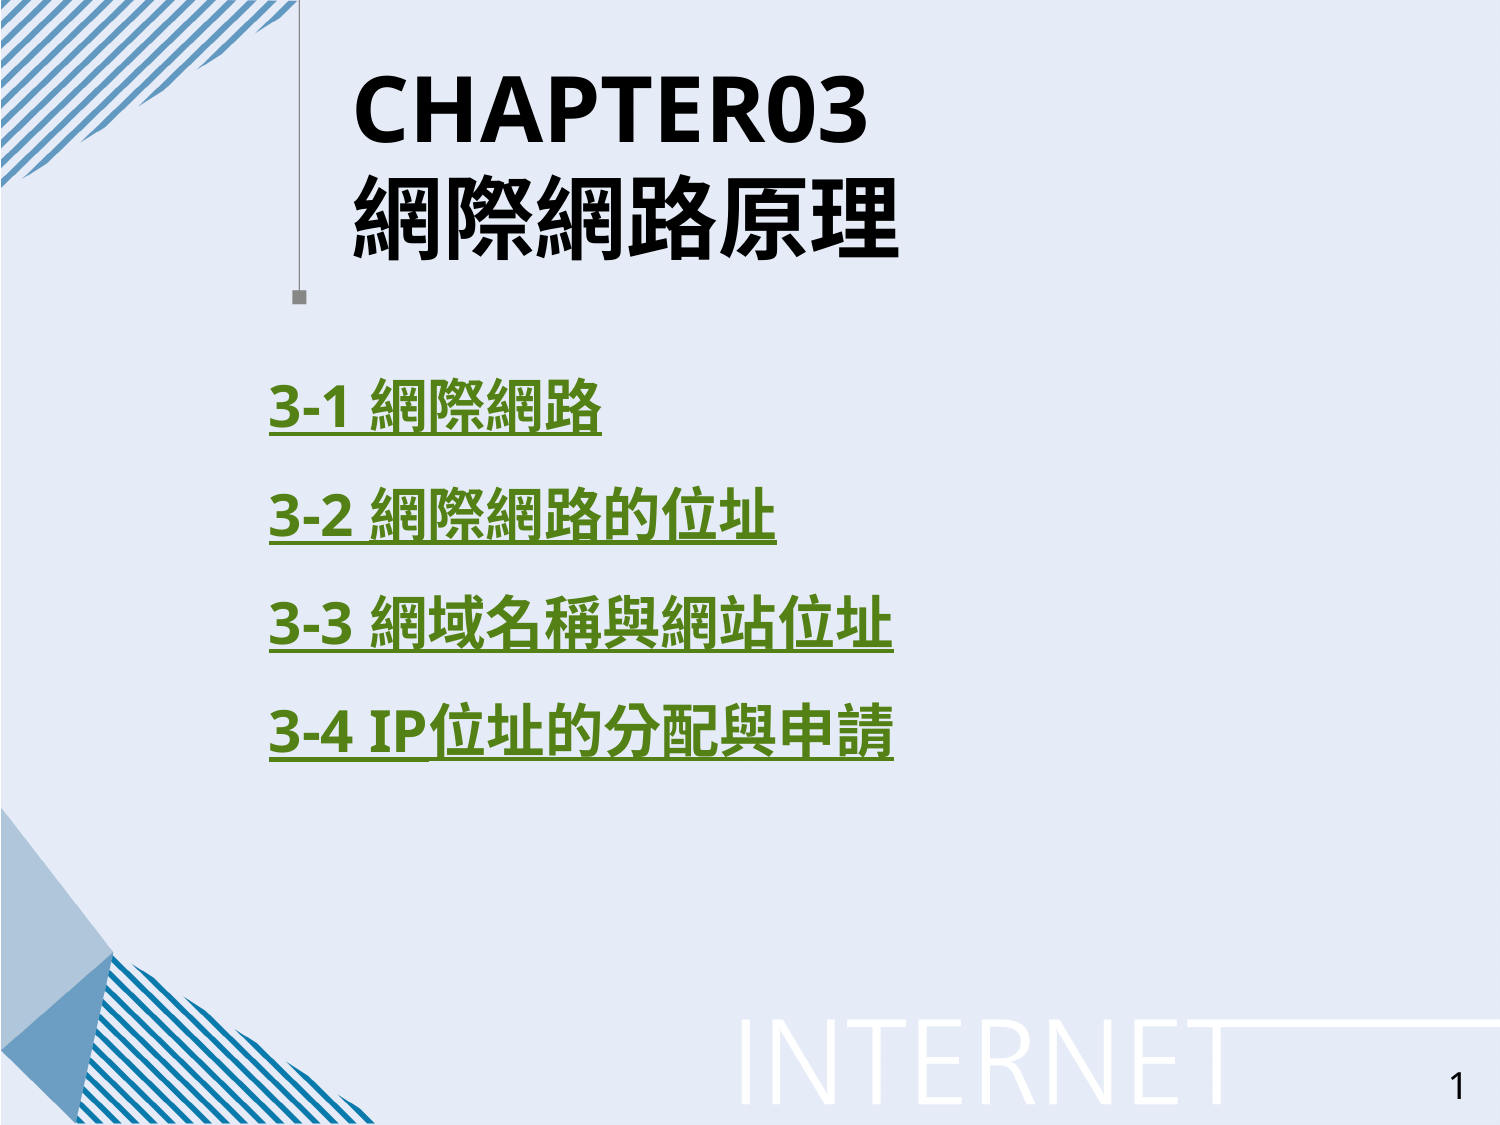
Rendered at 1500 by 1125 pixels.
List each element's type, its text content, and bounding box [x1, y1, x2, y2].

slide_number 1 [1357, 1057, 1484, 1118]
title CHAPTER03 網際網路原理 [336, 19, 1407, 303]
subtitle 3-1 網際網路 3-2 網際網路的位址 3-3 網域名稱與網站位址 3-4 IP位址的分配與申請 [253, 361, 1419, 953]
picture [1, 0, 1500, 1125]
